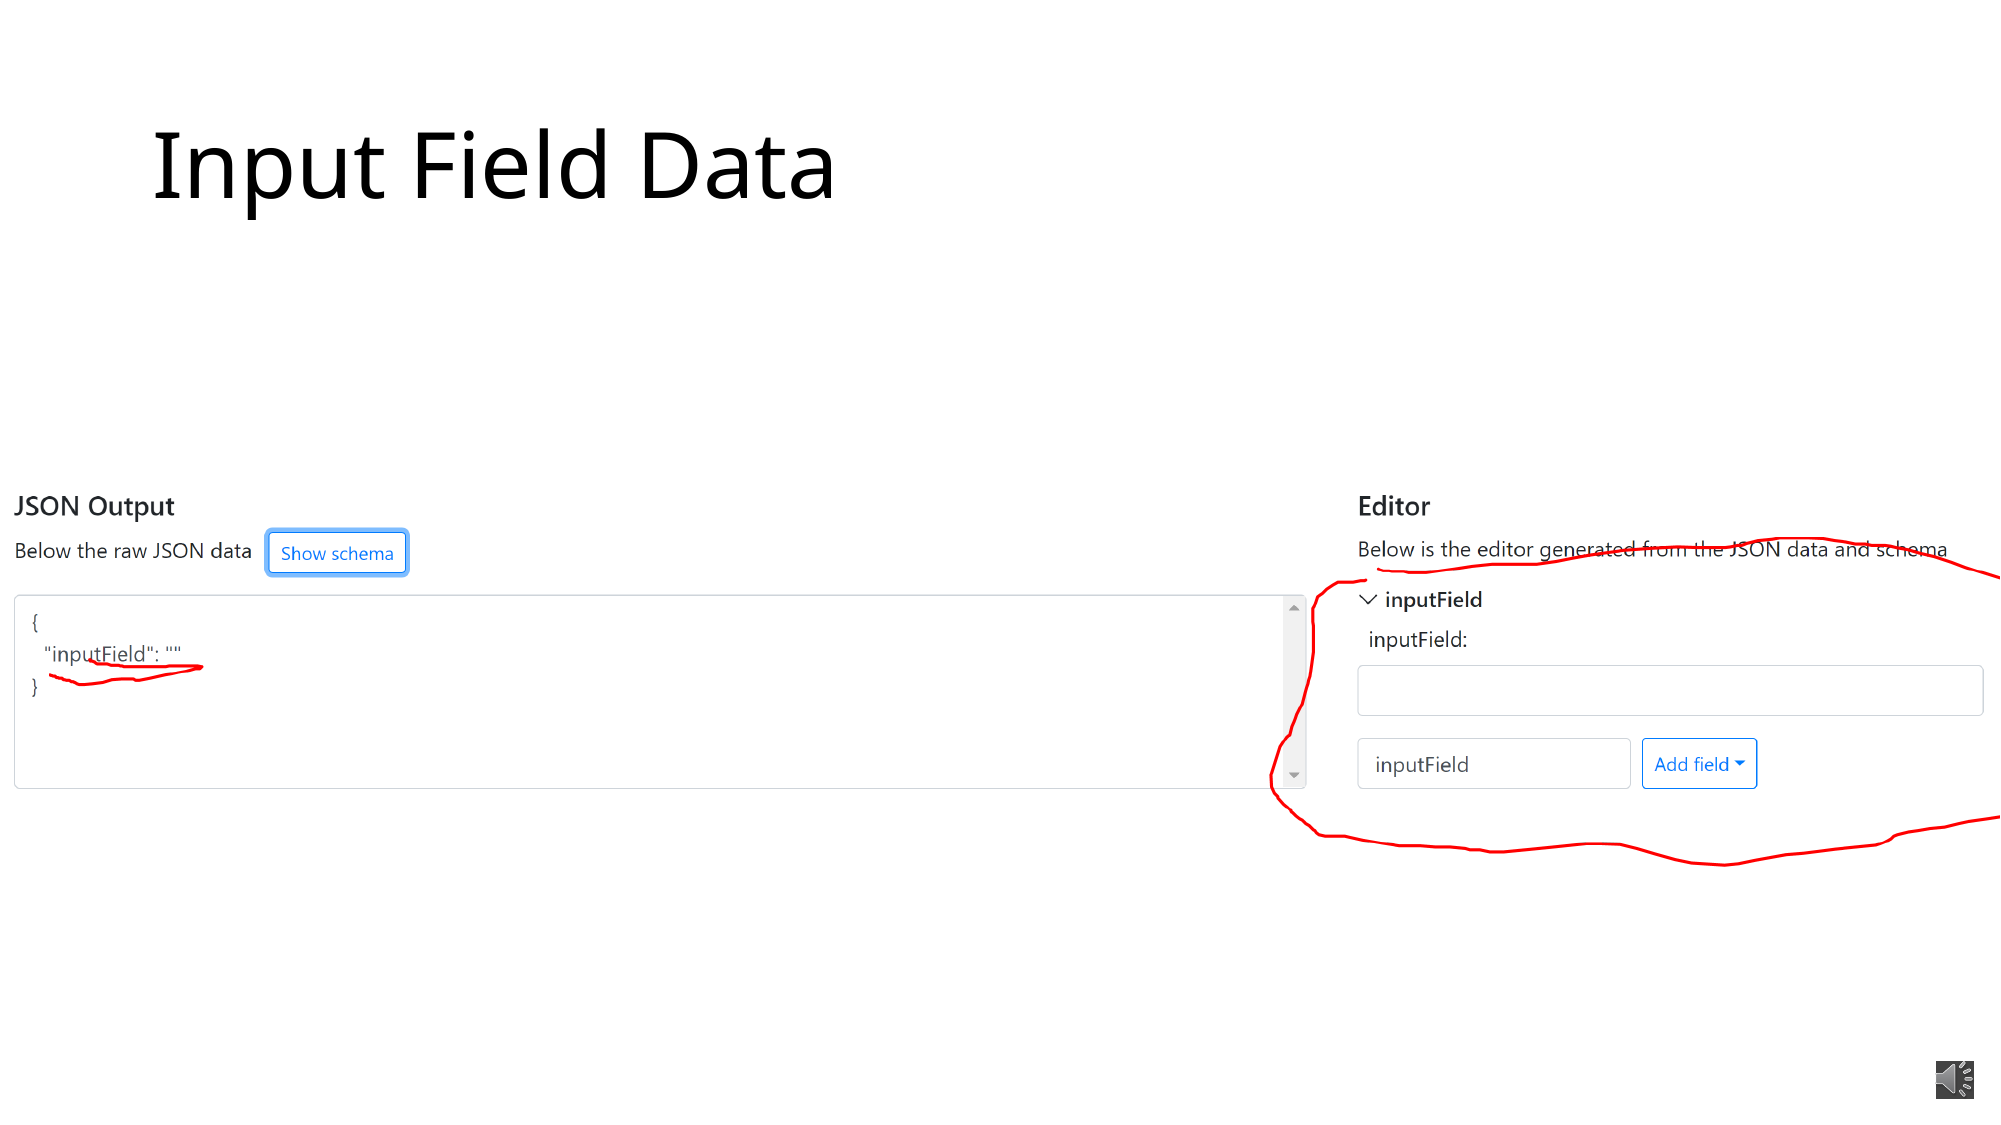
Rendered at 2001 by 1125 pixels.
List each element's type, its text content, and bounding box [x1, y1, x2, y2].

picture [49, 537, 2000, 877]
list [7, 489, 1991, 823]
picture [1934, 1059, 1975, 1100]
title Input Field Data [137, 59, 1863, 278]
